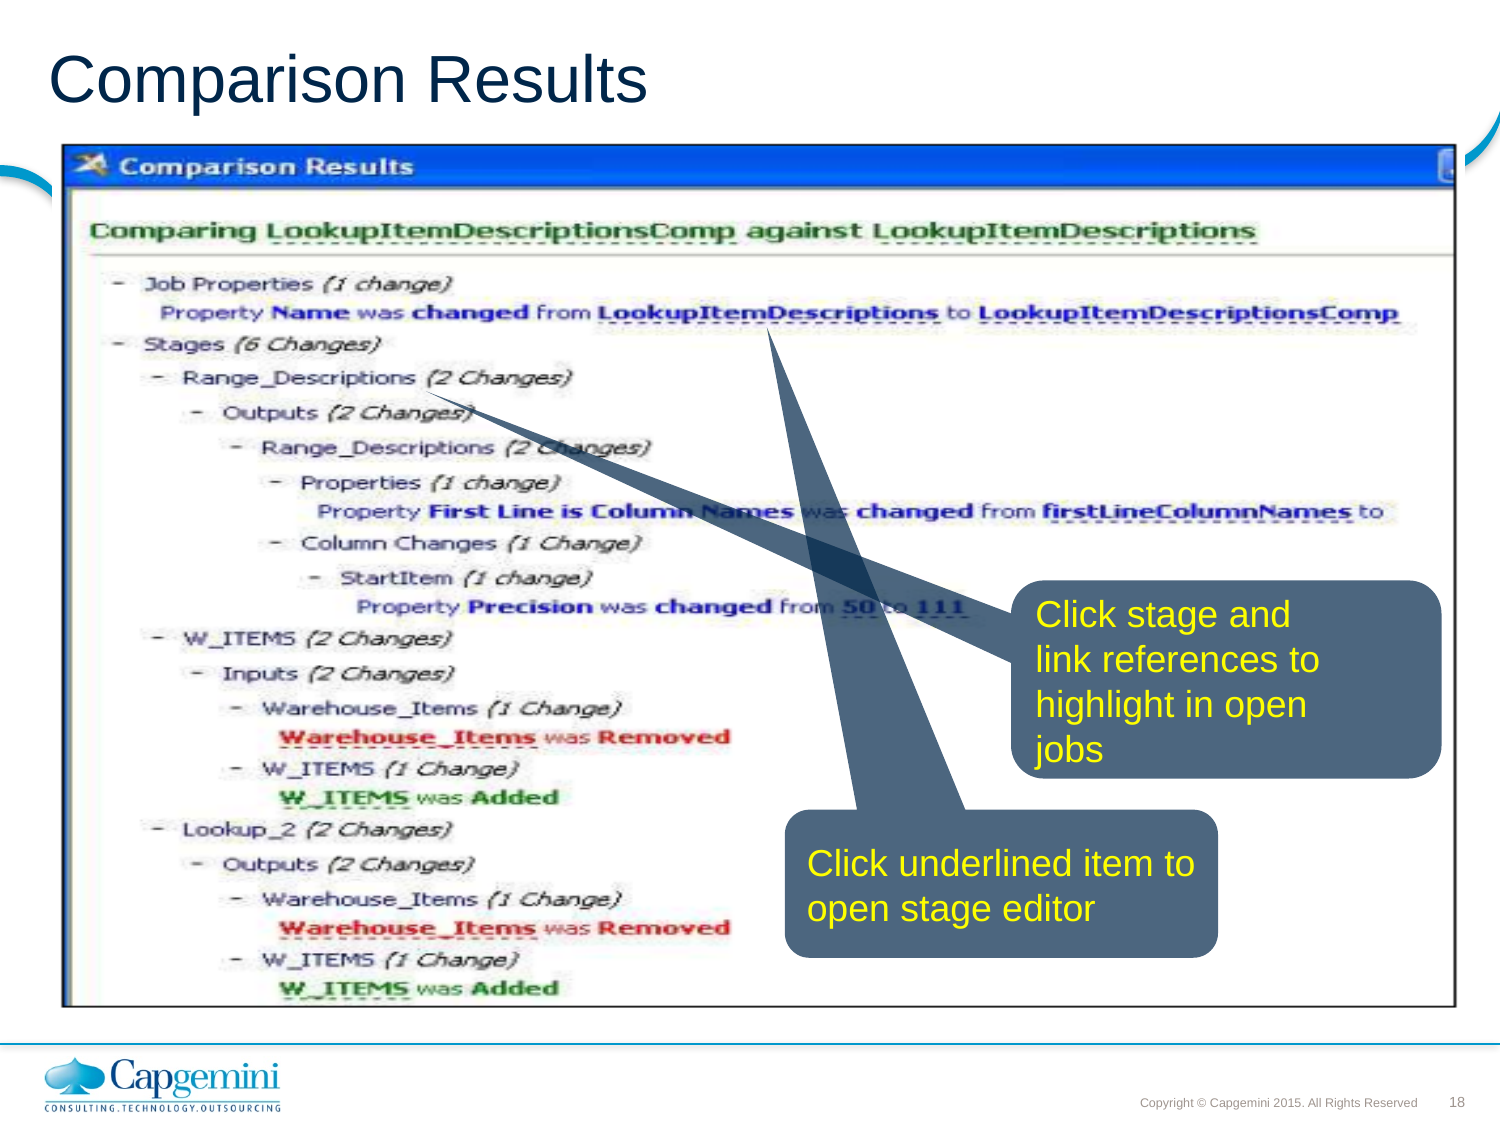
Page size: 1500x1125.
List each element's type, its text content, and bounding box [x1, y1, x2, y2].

picture [51, 140, 1466, 1013]
picture [44, 1056, 281, 1113]
title Comparison Results [0, 0, 1500, 165]
